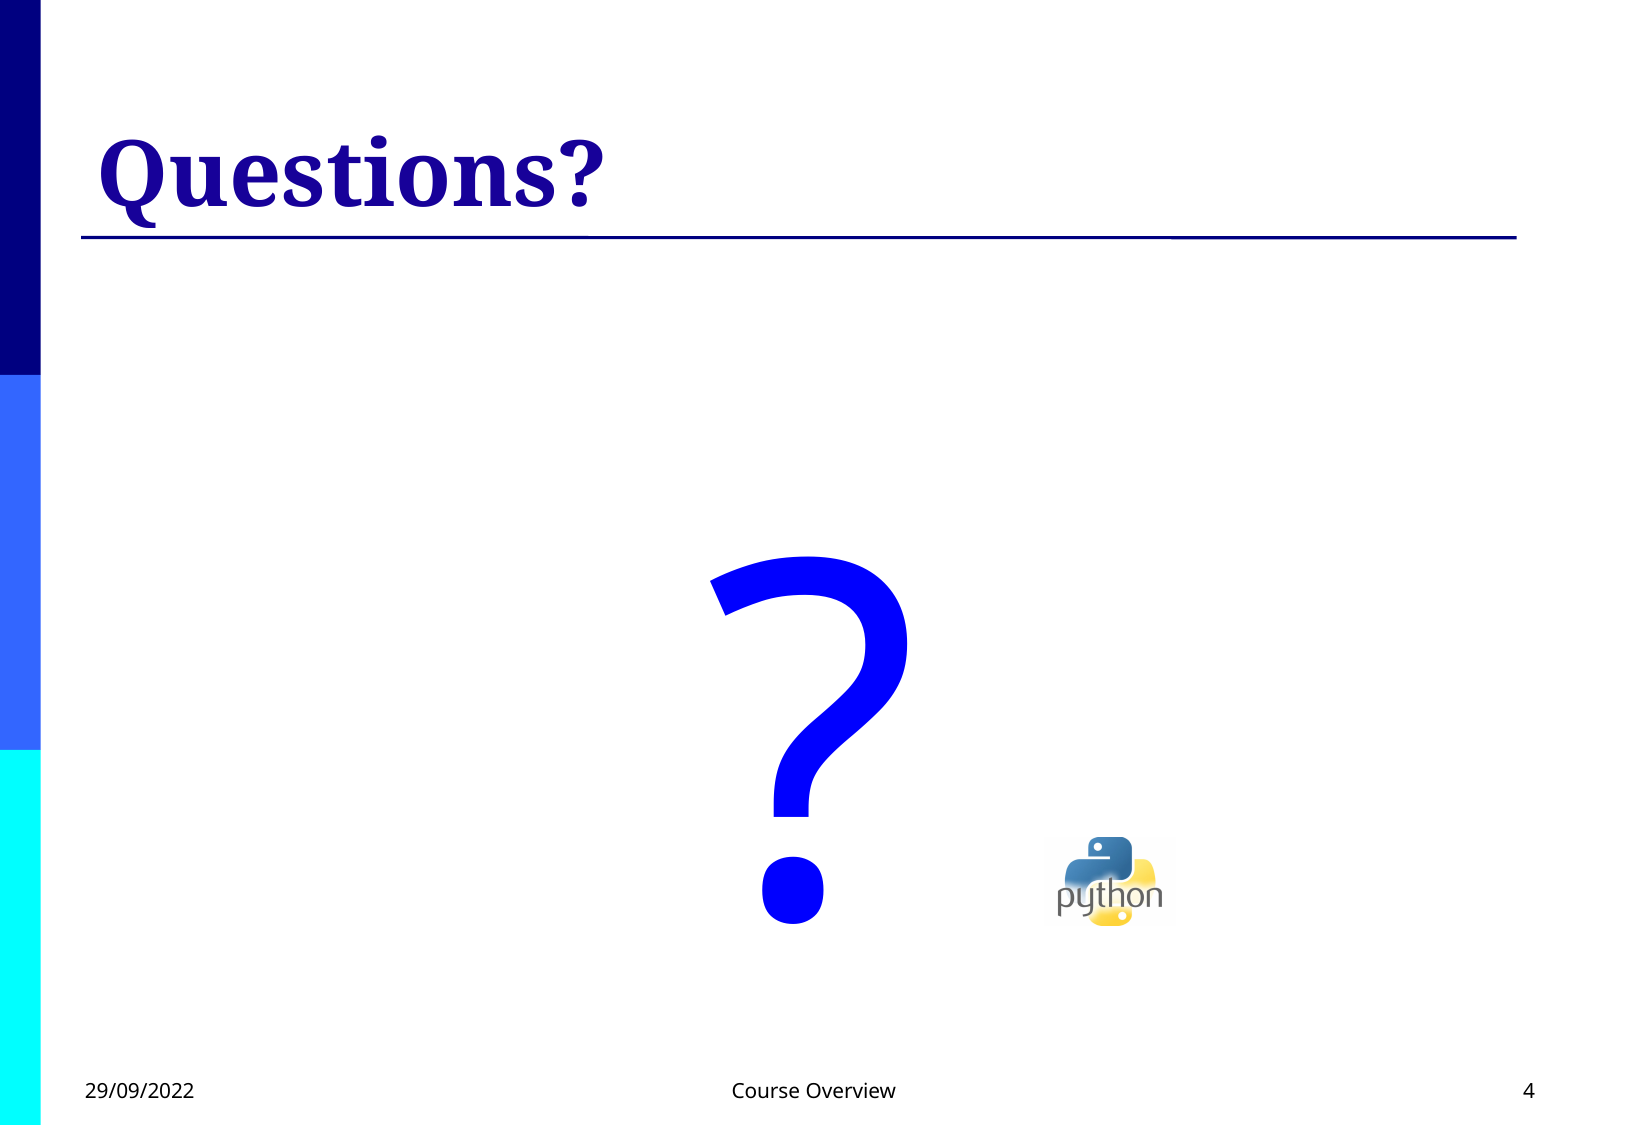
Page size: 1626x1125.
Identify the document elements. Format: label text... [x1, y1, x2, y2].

picture [1043, 837, 1176, 927]
slide_number 4 [1170, 1070, 1550, 1125]
list ? [81, 262, 1544, 1006]
footer Course Overview [556, 1070, 1071, 1125]
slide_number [70, 1070, 450, 1125]
title Questions? [81, 45, 1544, 233]
